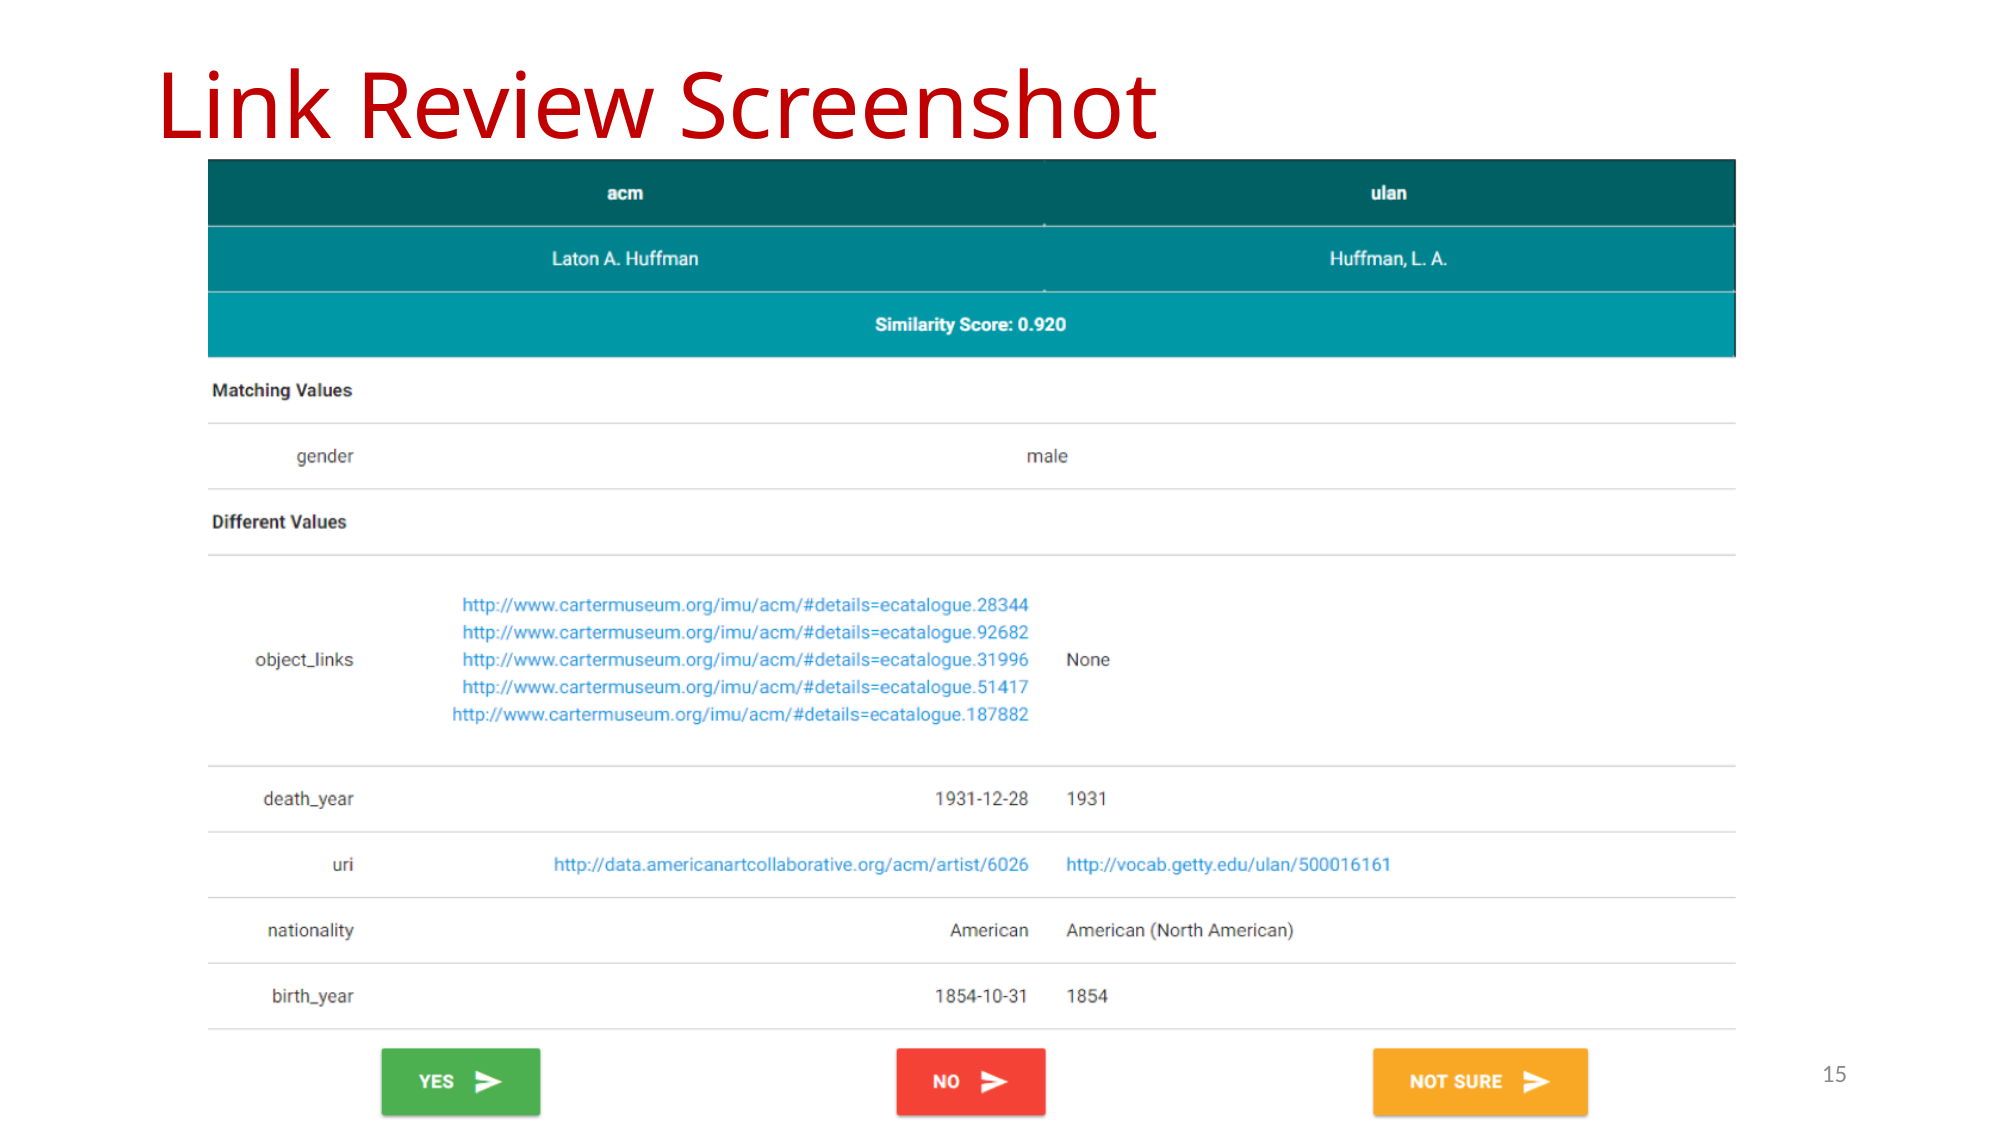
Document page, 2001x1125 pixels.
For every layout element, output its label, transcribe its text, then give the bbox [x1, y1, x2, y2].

title Link Review Screenshot [140, 0, 1865, 218]
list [208, 158, 1737, 1120]
slide_number 15 [1737, 1042, 1863, 1103]
